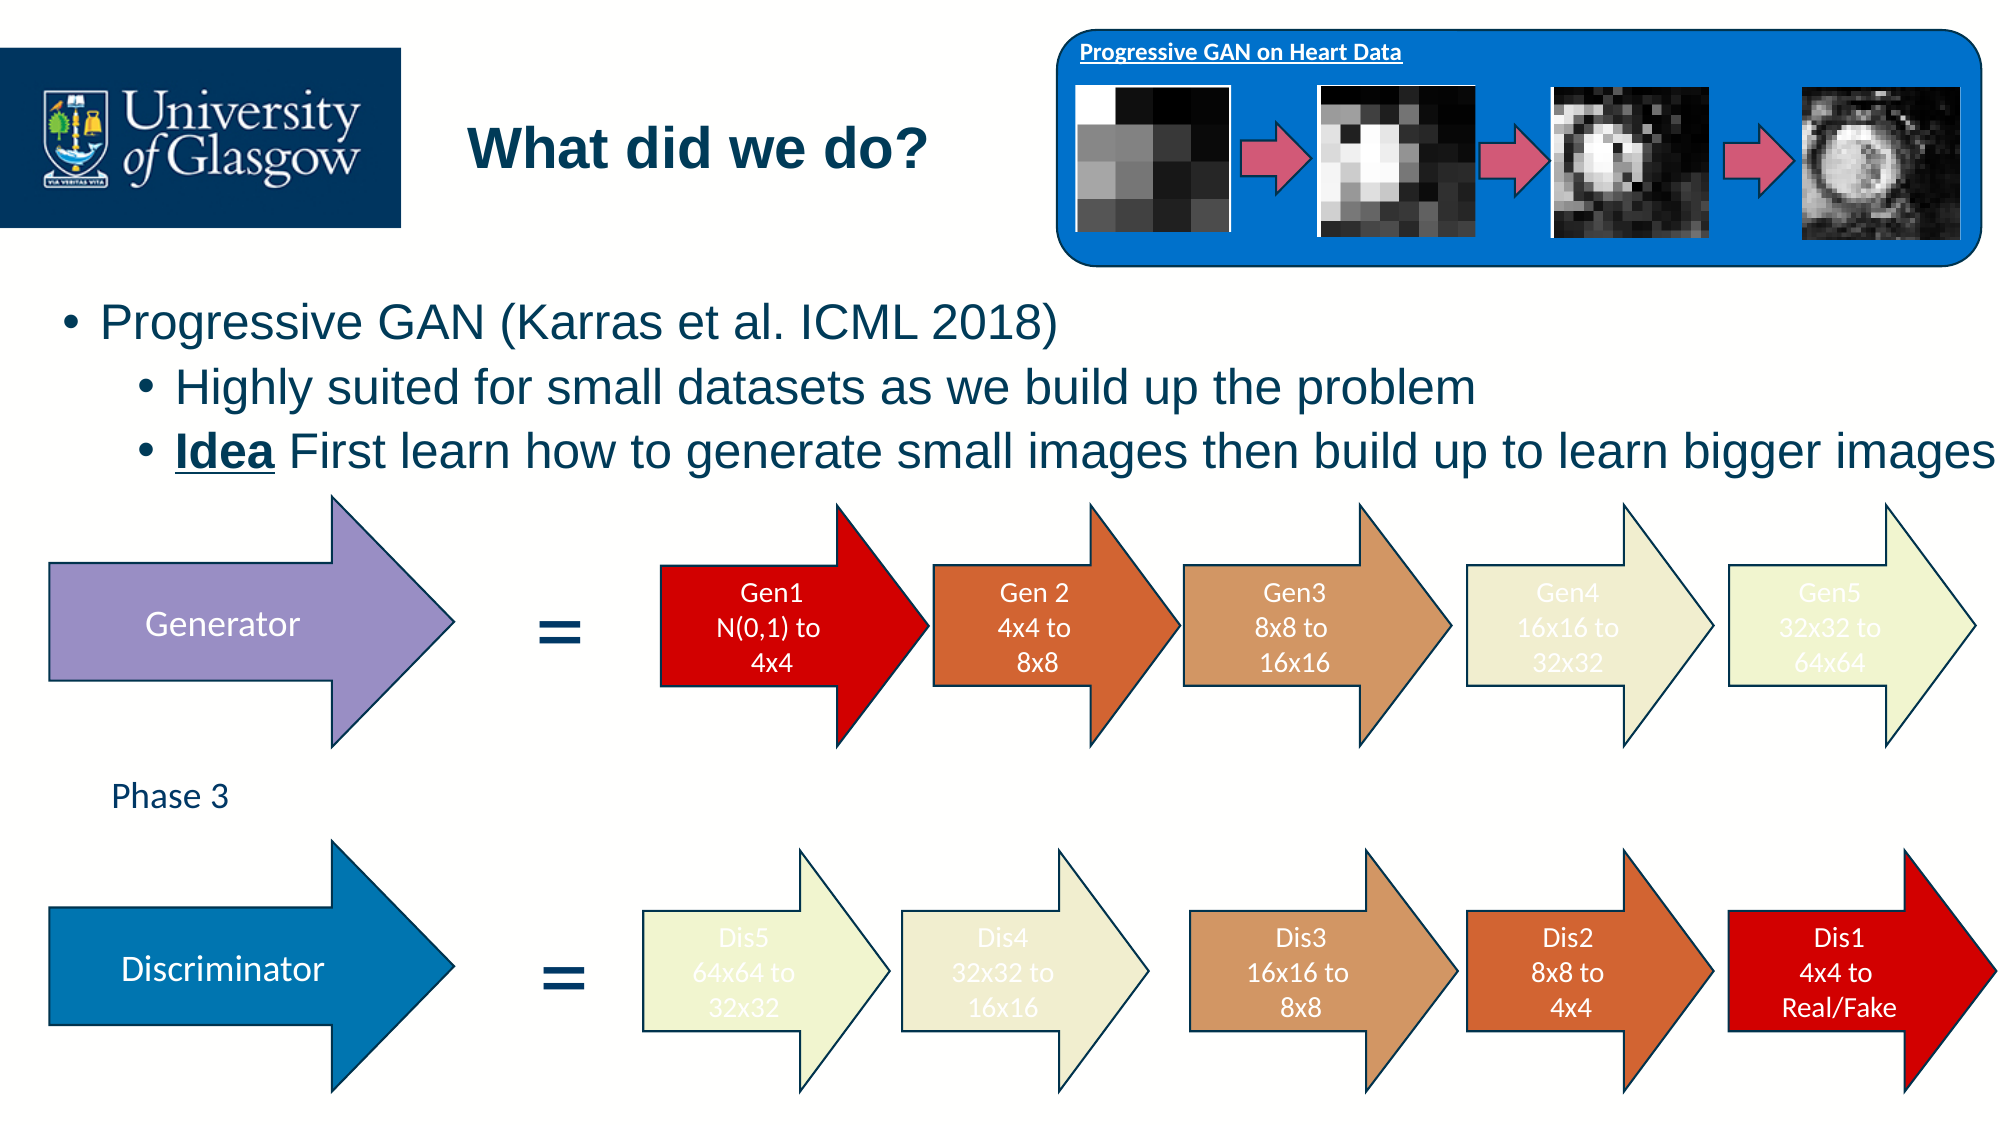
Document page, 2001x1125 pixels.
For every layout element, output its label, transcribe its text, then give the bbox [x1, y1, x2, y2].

text_box Dis4 32x32 to 16x16 [901, 847, 1151, 1095]
picture [0, 0, 2000, 1125]
text_box Dis1 4x4 to Real/Fake [1727, 847, 1998, 1095]
text_box Discriminator [48, 838, 456, 1095]
picture [1118, 538, 1358, 624]
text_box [1056, 27, 1982, 267]
text_box Generator [48, 538, 456, 750]
text_box Dis2 8x8 to 4x4 [1466, 847, 1715, 1095]
text_box = [520, 557, 618, 693]
text_box Gen4 16x16 to 32x32 [1466, 538, 1715, 750]
text_box Gen3 8x8 to 16x16 [1182, 538, 1453, 750]
text_box Dis5 64x64 to 32x32 [642, 847, 892, 1095]
list Progressive GAN (Karras et al. ICML 2018) Highly suited for small datasets as we build up the problem Idea First learn how to generate small images then build up to learn bigger images [47, 289, 2000, 538]
text_box Phase 3 [96, 763, 331, 824]
text_box Gen 2 4x4 to 8x8 [932, 538, 1182, 750]
text_box Gen1 N(0,1) to 4x4 [659, 538, 931, 750]
text_box = [525, 902, 622, 1038]
title What did we do? [452, 110, 948, 282]
text_box Gen5 32x32 to 64x64 [1728, 538, 1978, 750]
text_box Dis3 16x16 to 8x8 [1189, 847, 1460, 1095]
